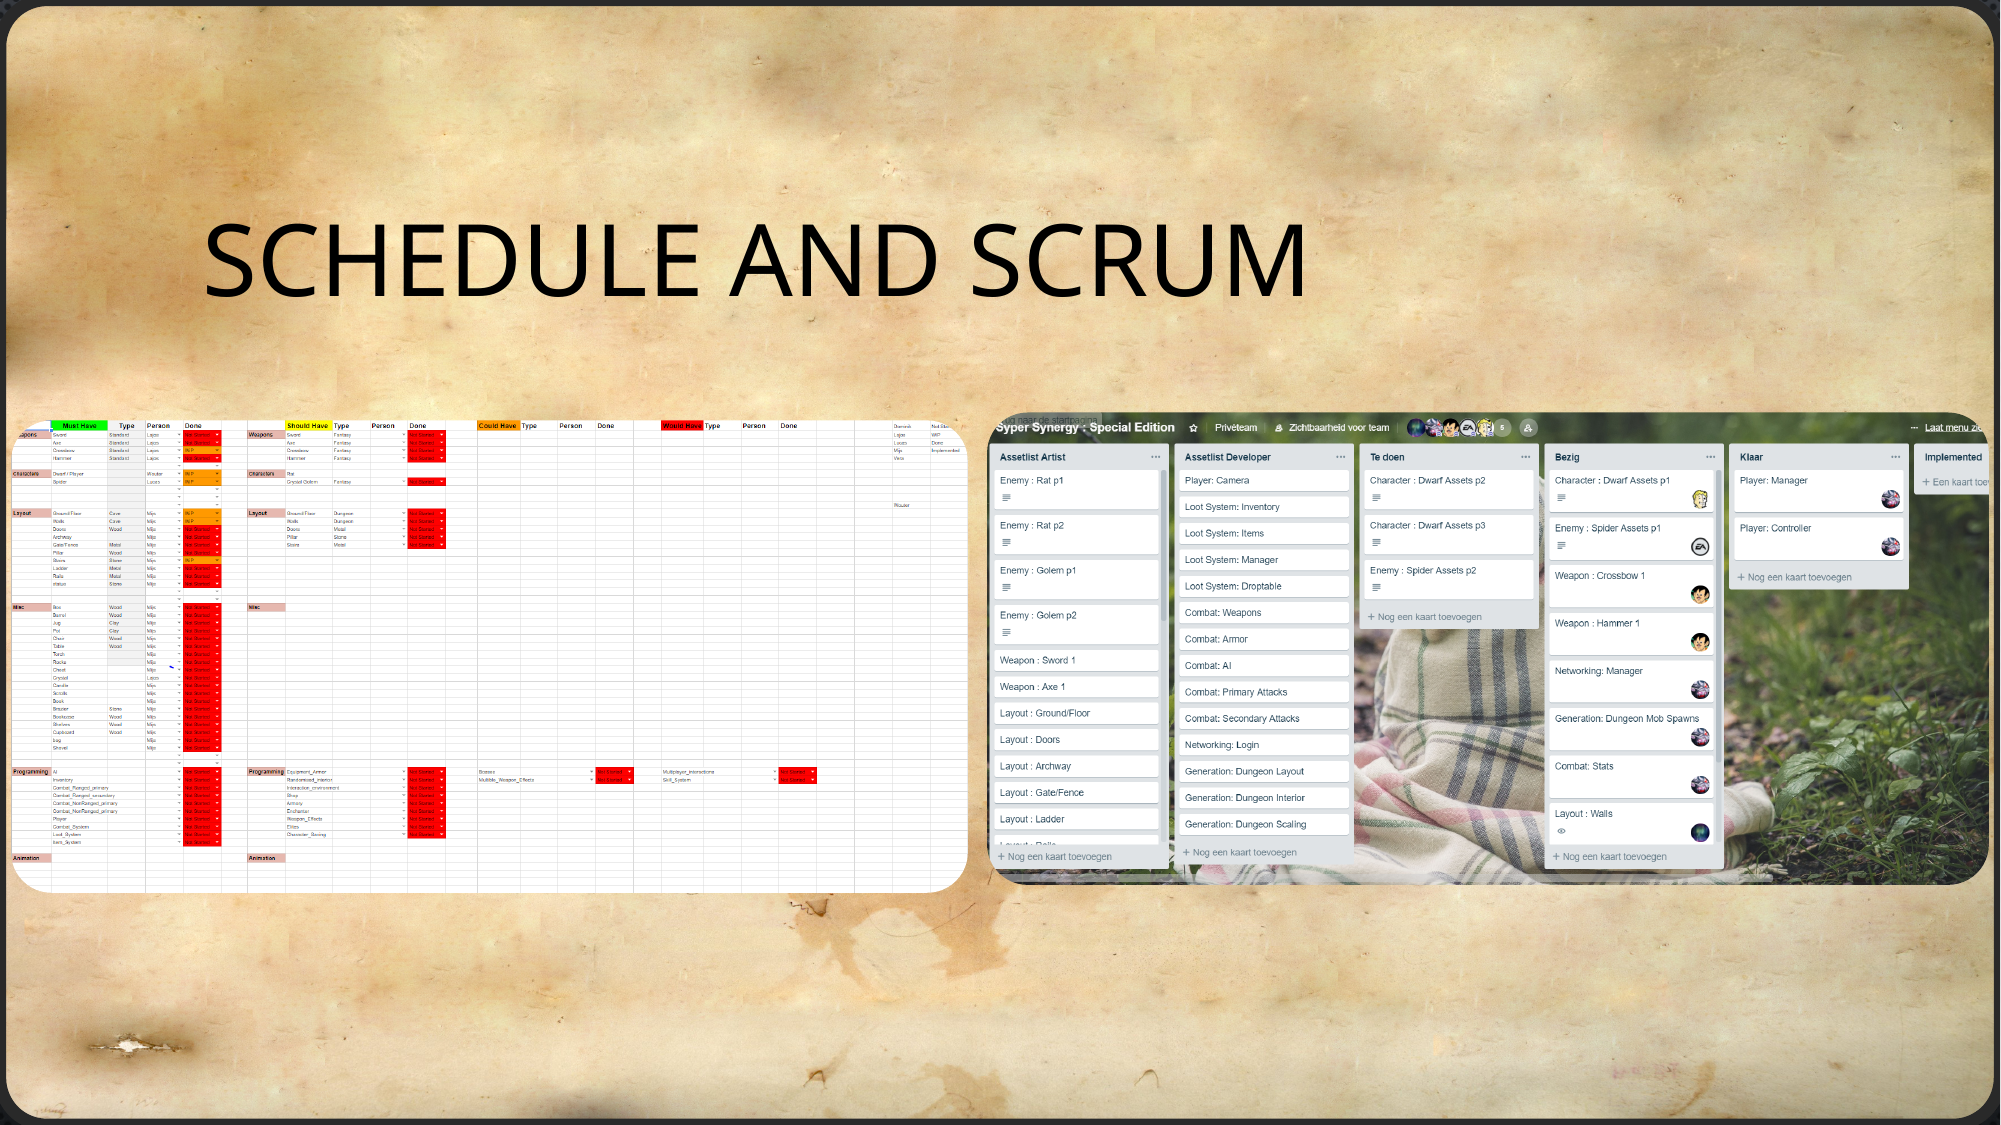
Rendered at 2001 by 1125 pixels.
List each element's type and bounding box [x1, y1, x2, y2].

picture [0, 0, 2000, 1125]
list [986, 412, 1990, 886]
list [10, 420, 969, 894]
